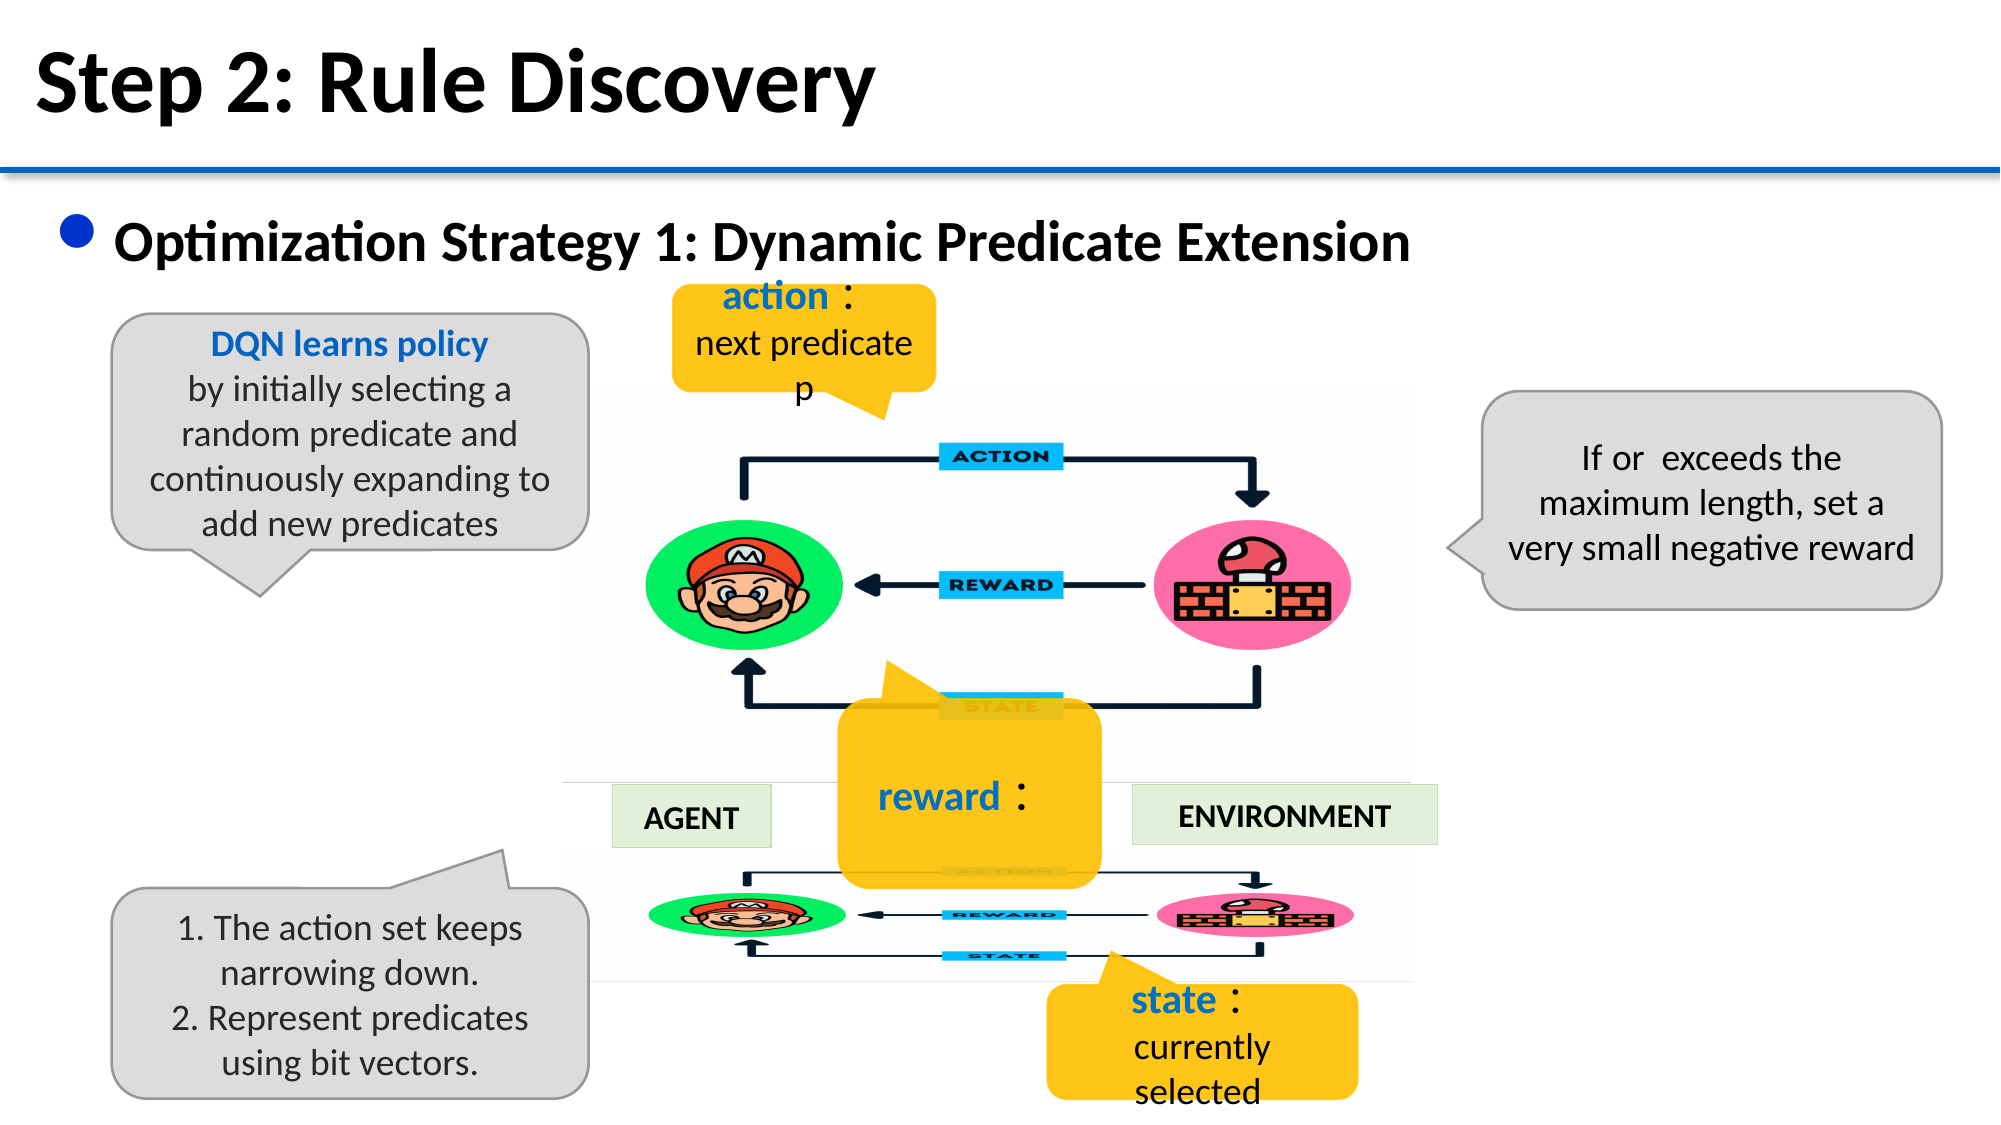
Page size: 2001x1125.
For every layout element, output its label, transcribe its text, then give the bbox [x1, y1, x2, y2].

text_box Optimization Strategy 1: Dynamic Predicate Extension [40, 195, 1960, 281]
text_box DQN learns policy by initially selecting a random predicate and continuously expanding to add new predicates [110, 312, 590, 598]
text_box action：next predicate p [671, 284, 937, 387]
title Step 2: Rule Discovery [0, 0, 2000, 166]
text_box 1. The action set keeps narrowing down. 2. Represent predicates using bit vectors. [110, 848, 590, 1100]
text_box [562, 387, 1438, 982]
